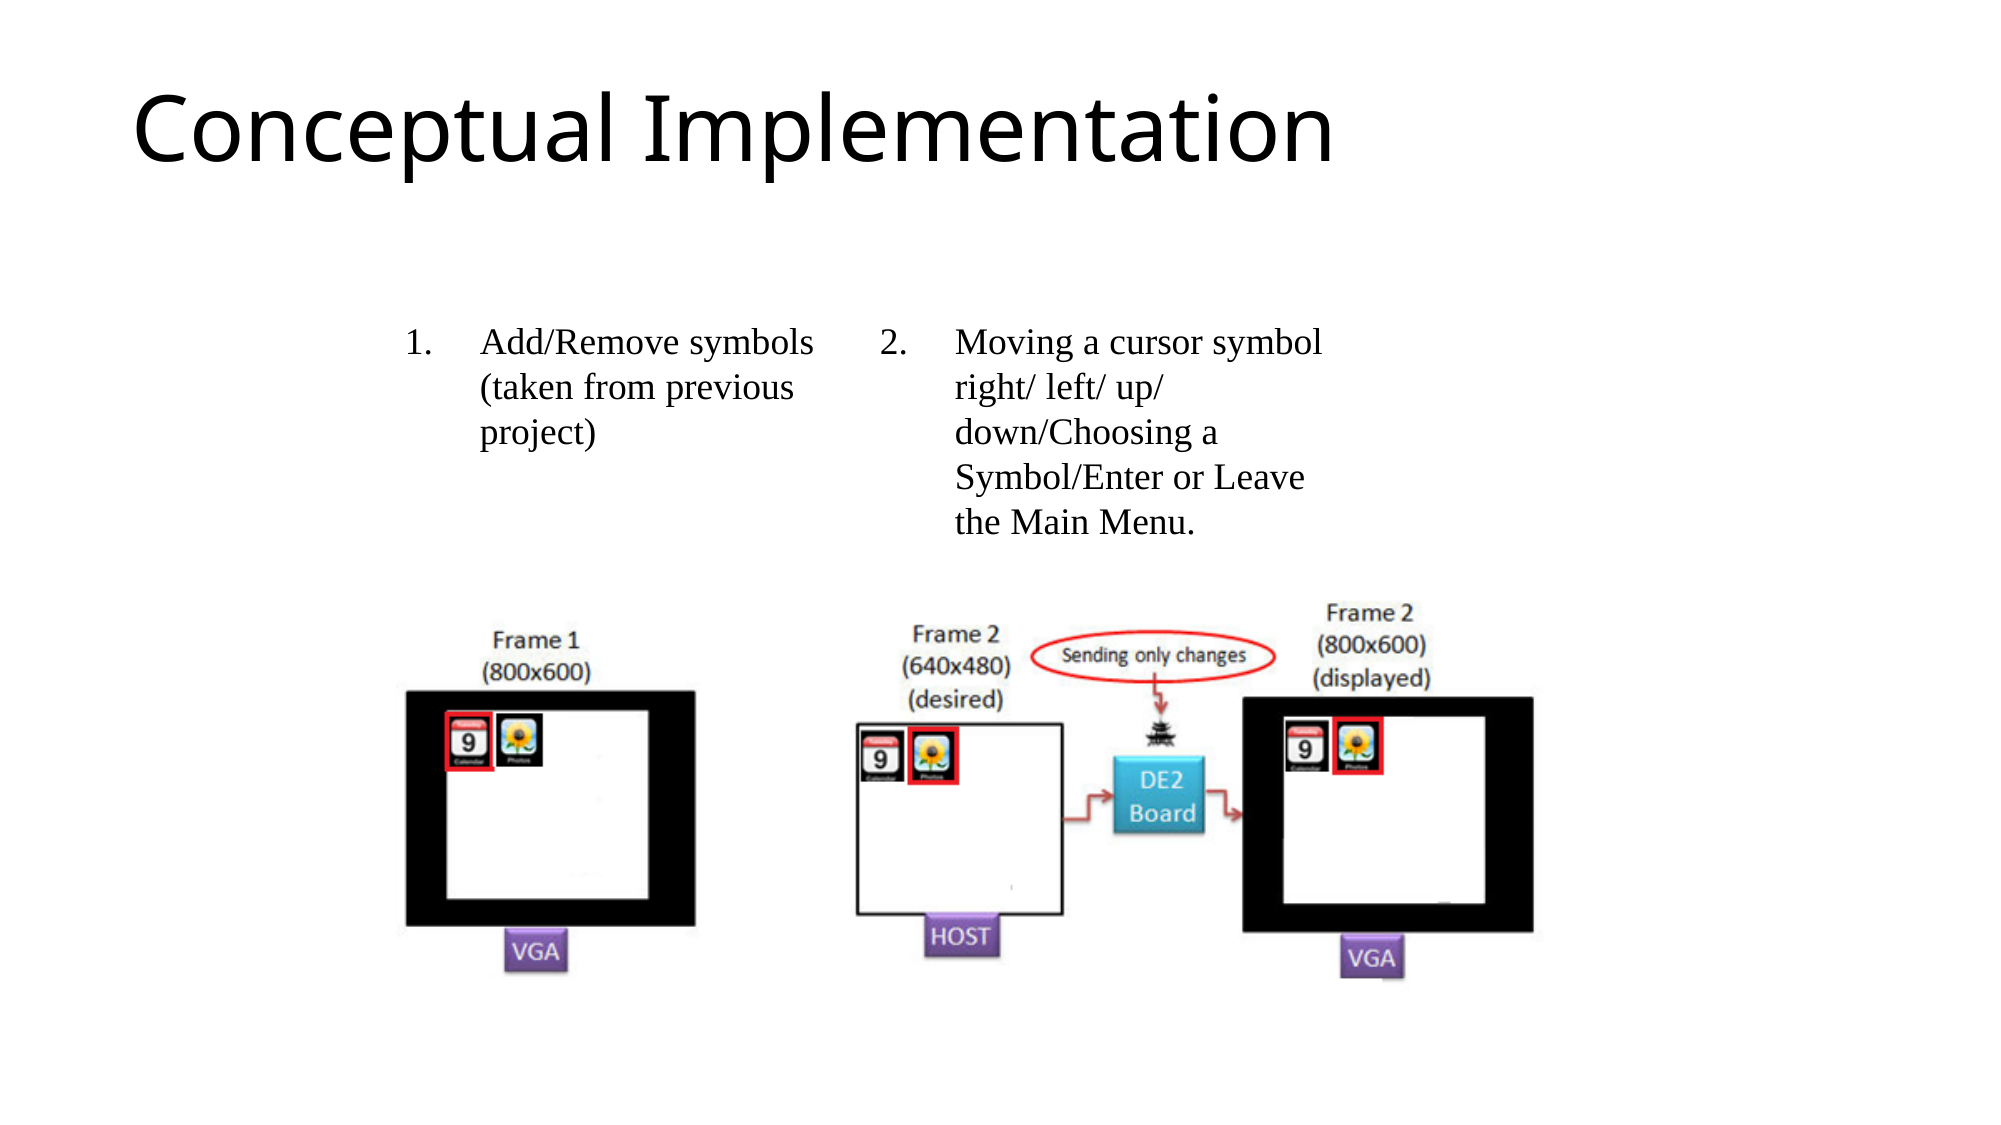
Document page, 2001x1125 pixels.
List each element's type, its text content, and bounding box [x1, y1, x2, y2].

title Conceptual Implementation [116, 69, 1659, 195]
text_box Add/Remove symbols (taken from previous project) [390, 309, 790, 460]
picture [335, 546, 1605, 1086]
text_box Moving a cursor symbol right/ left/ up/ down/Choosing a Symbol/Enter or Leave the Main Menu. [790, 309, 1347, 546]
